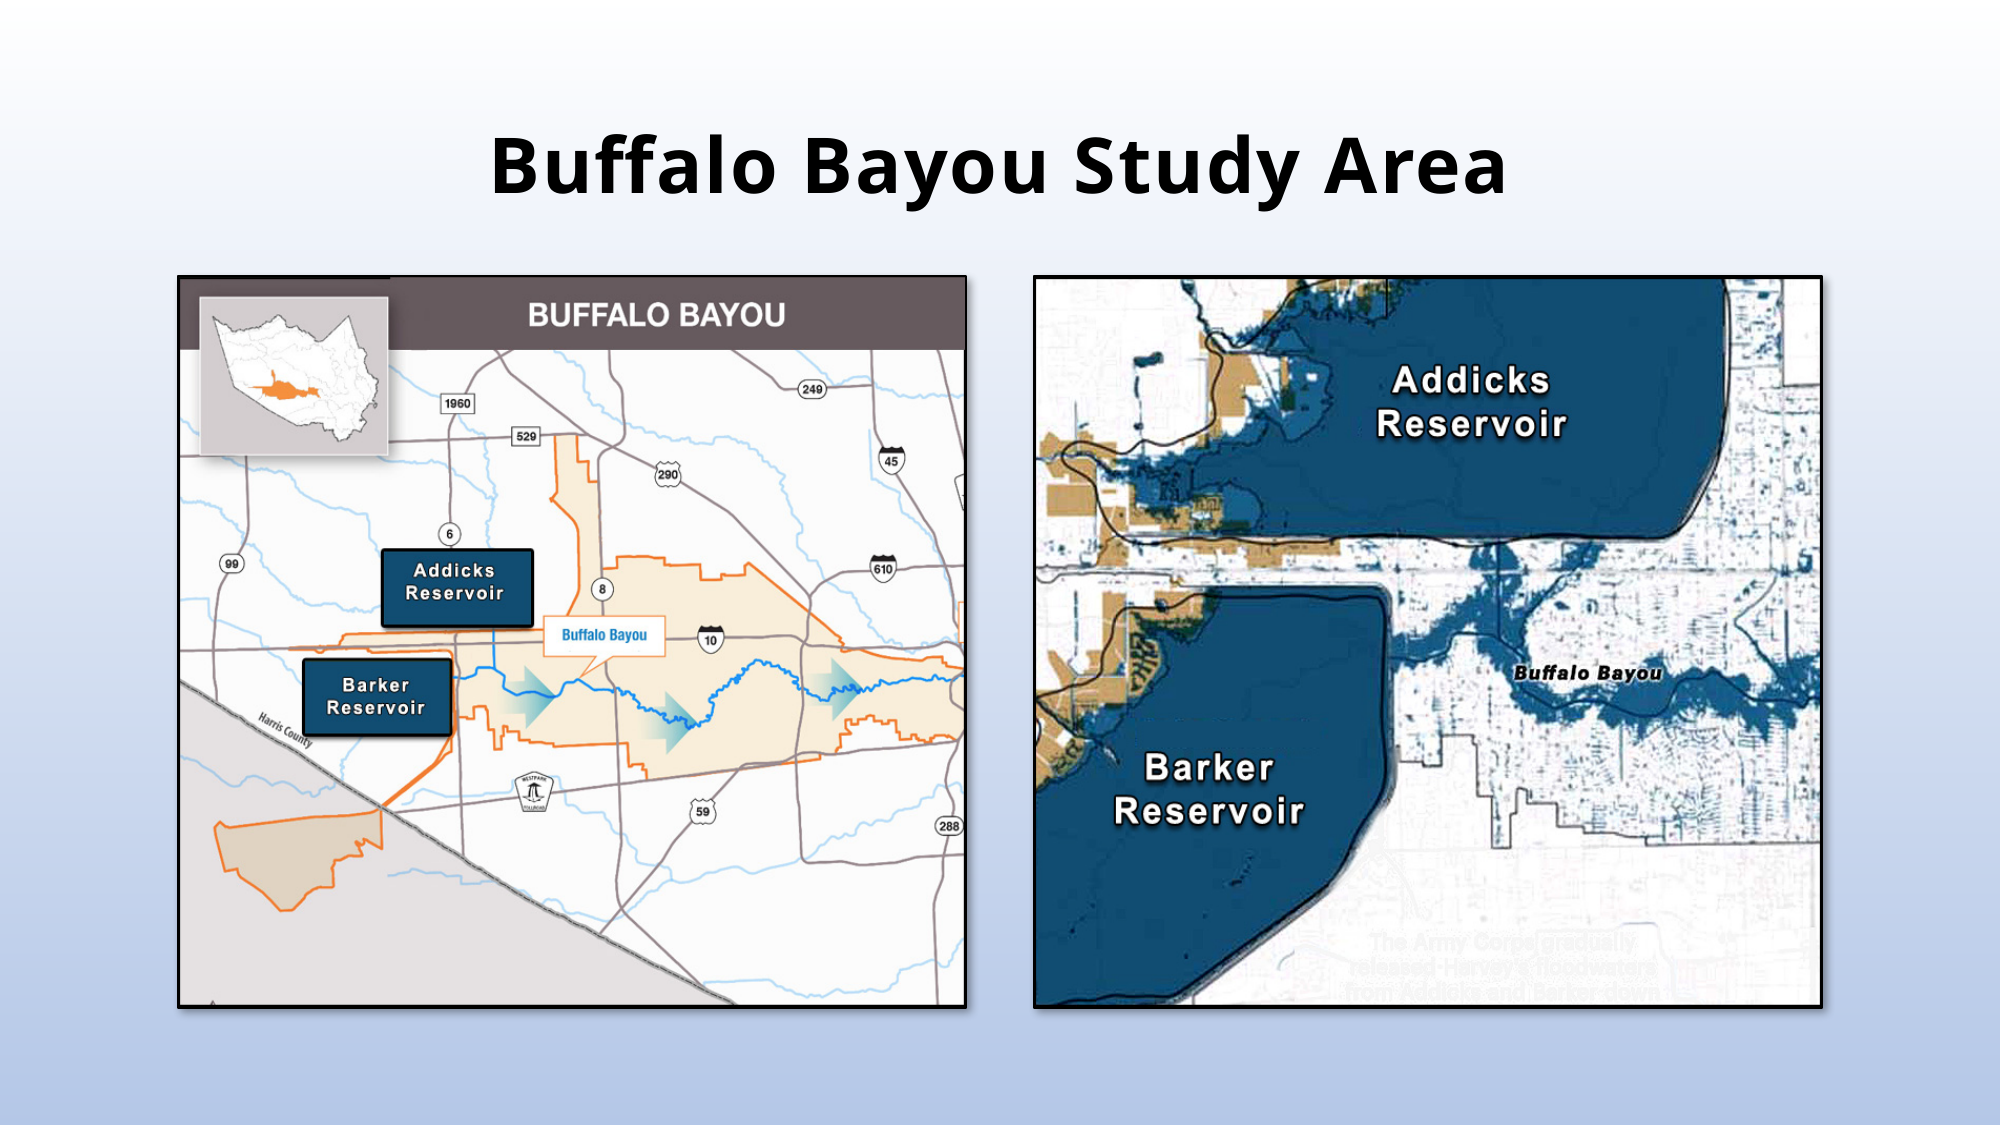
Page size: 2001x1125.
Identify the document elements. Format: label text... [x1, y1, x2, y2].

picture [1034, 277, 1822, 1007]
picture [178, 277, 966, 1007]
title Buffalo Bayou Study Area [137, 59, 1863, 278]
